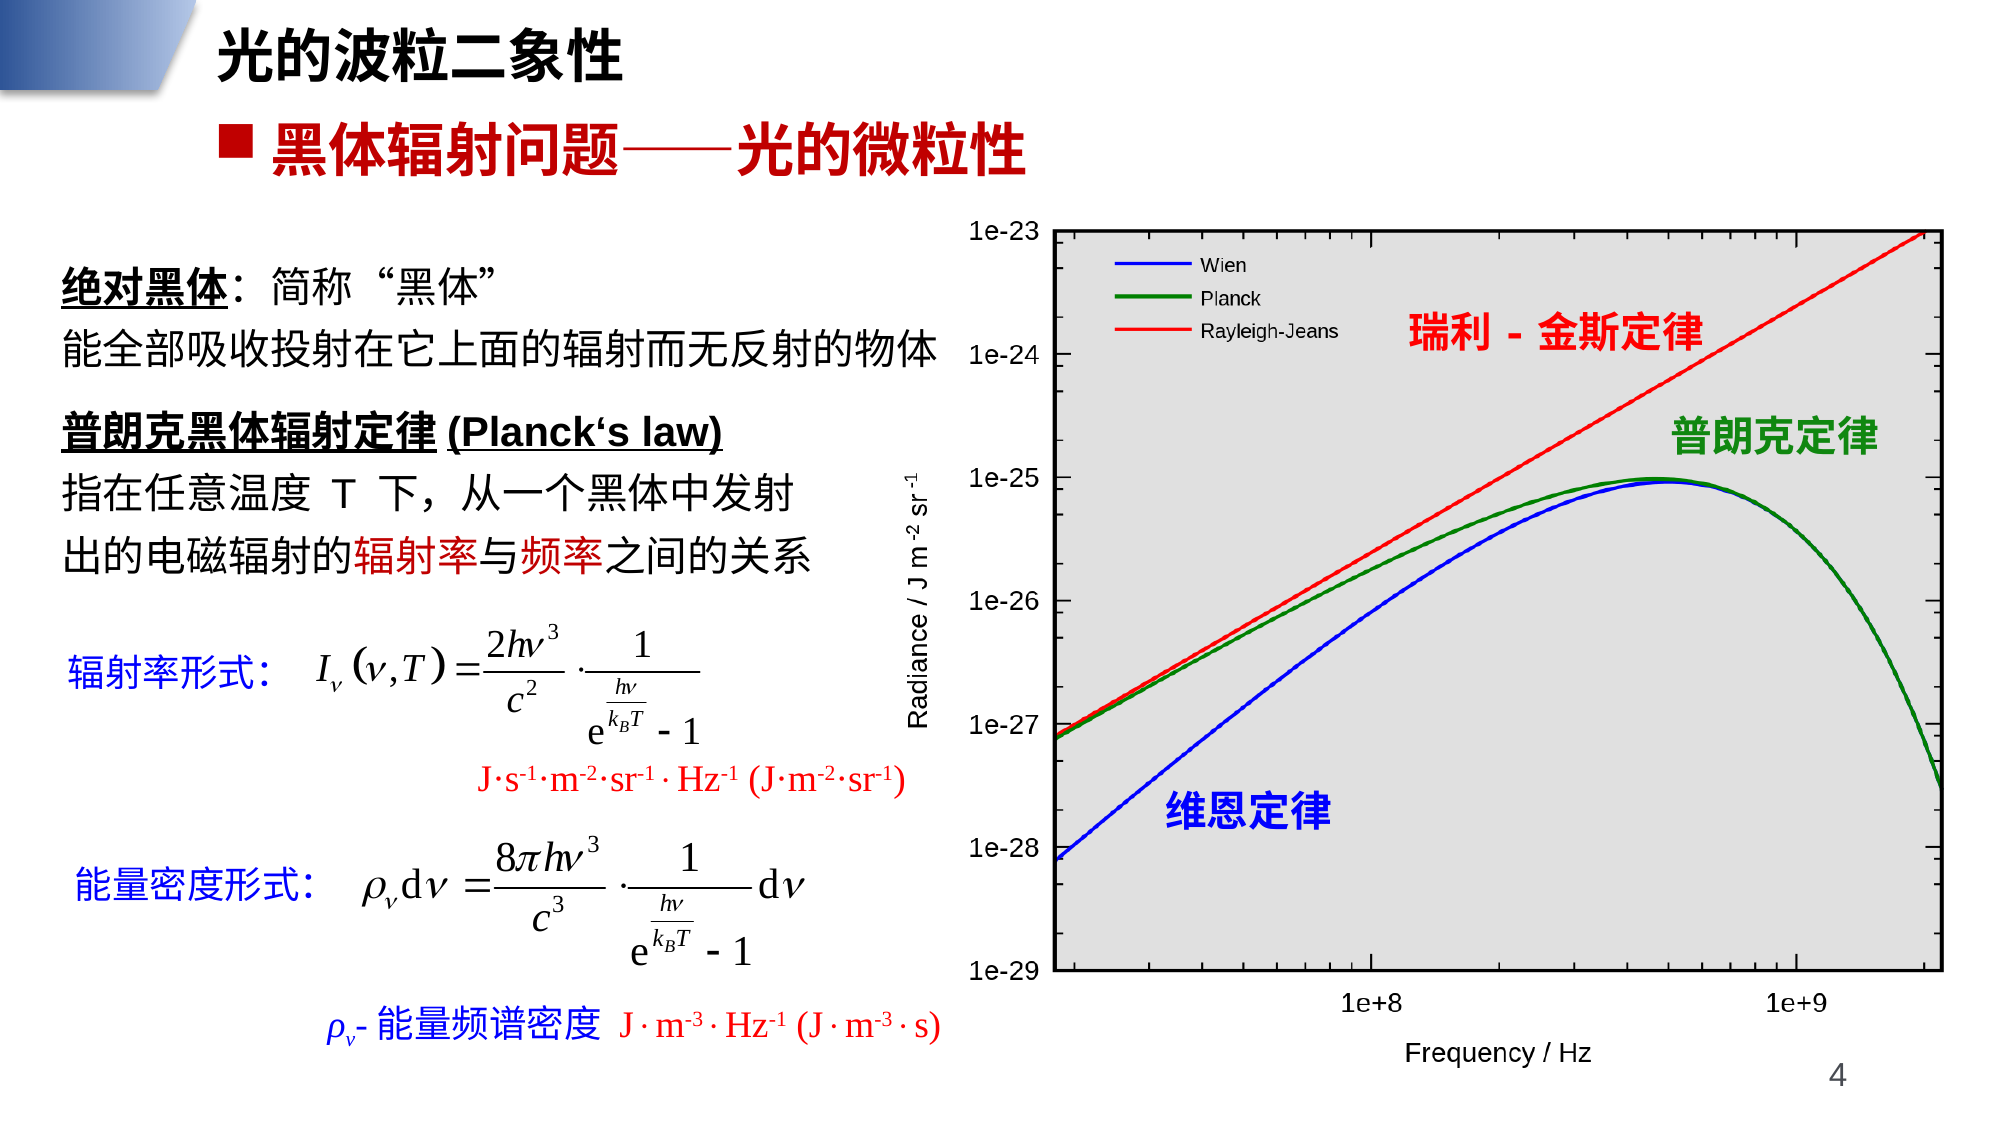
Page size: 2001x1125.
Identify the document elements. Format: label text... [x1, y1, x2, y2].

text_box ρν-能量频谱密度 Jm-3Hz-1 (Jm-3s) [312, 992, 893, 1059]
text_box 黑体辐射问题——光的微粒性 [199, 106, 1107, 191]
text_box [353, 823, 815, 977]
slide_number 4 [1412, 1075, 1863, 1103]
text_box 能量密度形式： [59, 853, 353, 914]
text_box 普朗克黑体辐射定律(Planck‘s law) 指在任意温度 T 下，从一个黑体中发射出的电磁辐射的辐射率与频率之间的关系 [46, 384, 836, 587]
text_box 光的波粒二象性 [201, 11, 640, 97]
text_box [309, 612, 708, 755]
text_box 绝对黑体：简称“黑体” 能全部吸收投射在它上面的辐射而无反射的物体 [46, 240, 893, 381]
text_box J·s-1·m-2·sr-1Hz-1 (J·m-2·sr-1) [462, 747, 893, 807]
text_box 辐射率形式： [53, 641, 308, 702]
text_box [893, 200, 1987, 1075]
